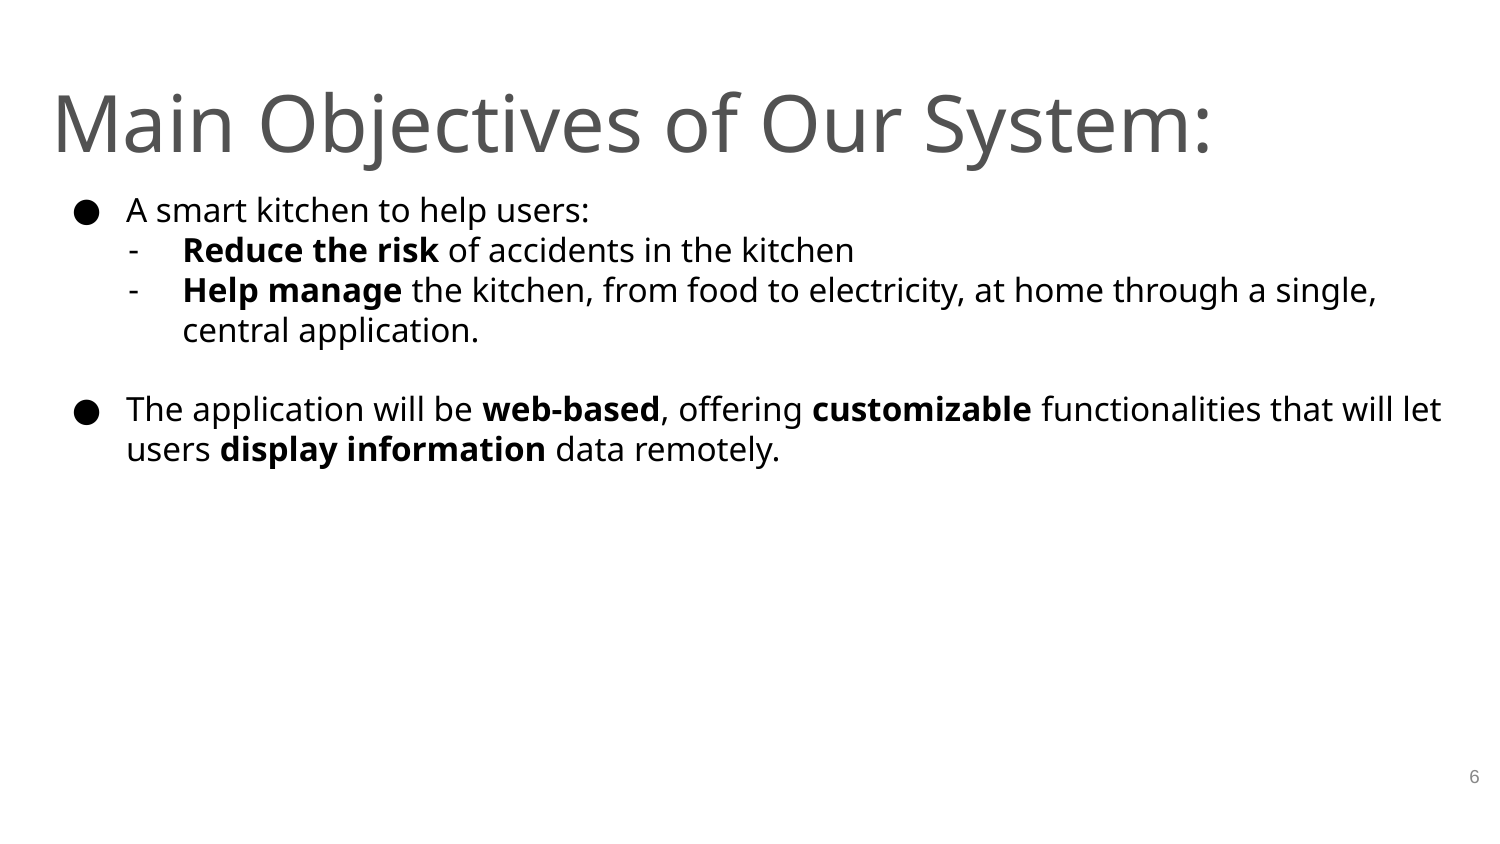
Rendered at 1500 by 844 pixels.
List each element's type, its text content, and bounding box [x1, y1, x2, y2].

list A smart kitchen to help users: Reduce the risk of accidents in the kitchen Help manage the kitchen, from food to electricity, at home through a single, central application. The application will be web-based, offering customizable functionalities that will let users display information data remotely. [51, 189, 1449, 750]
slide_number ‹#› [1389, 764, 1480, 830]
title Main Objectives of Our System: [51, 72, 1449, 167]
